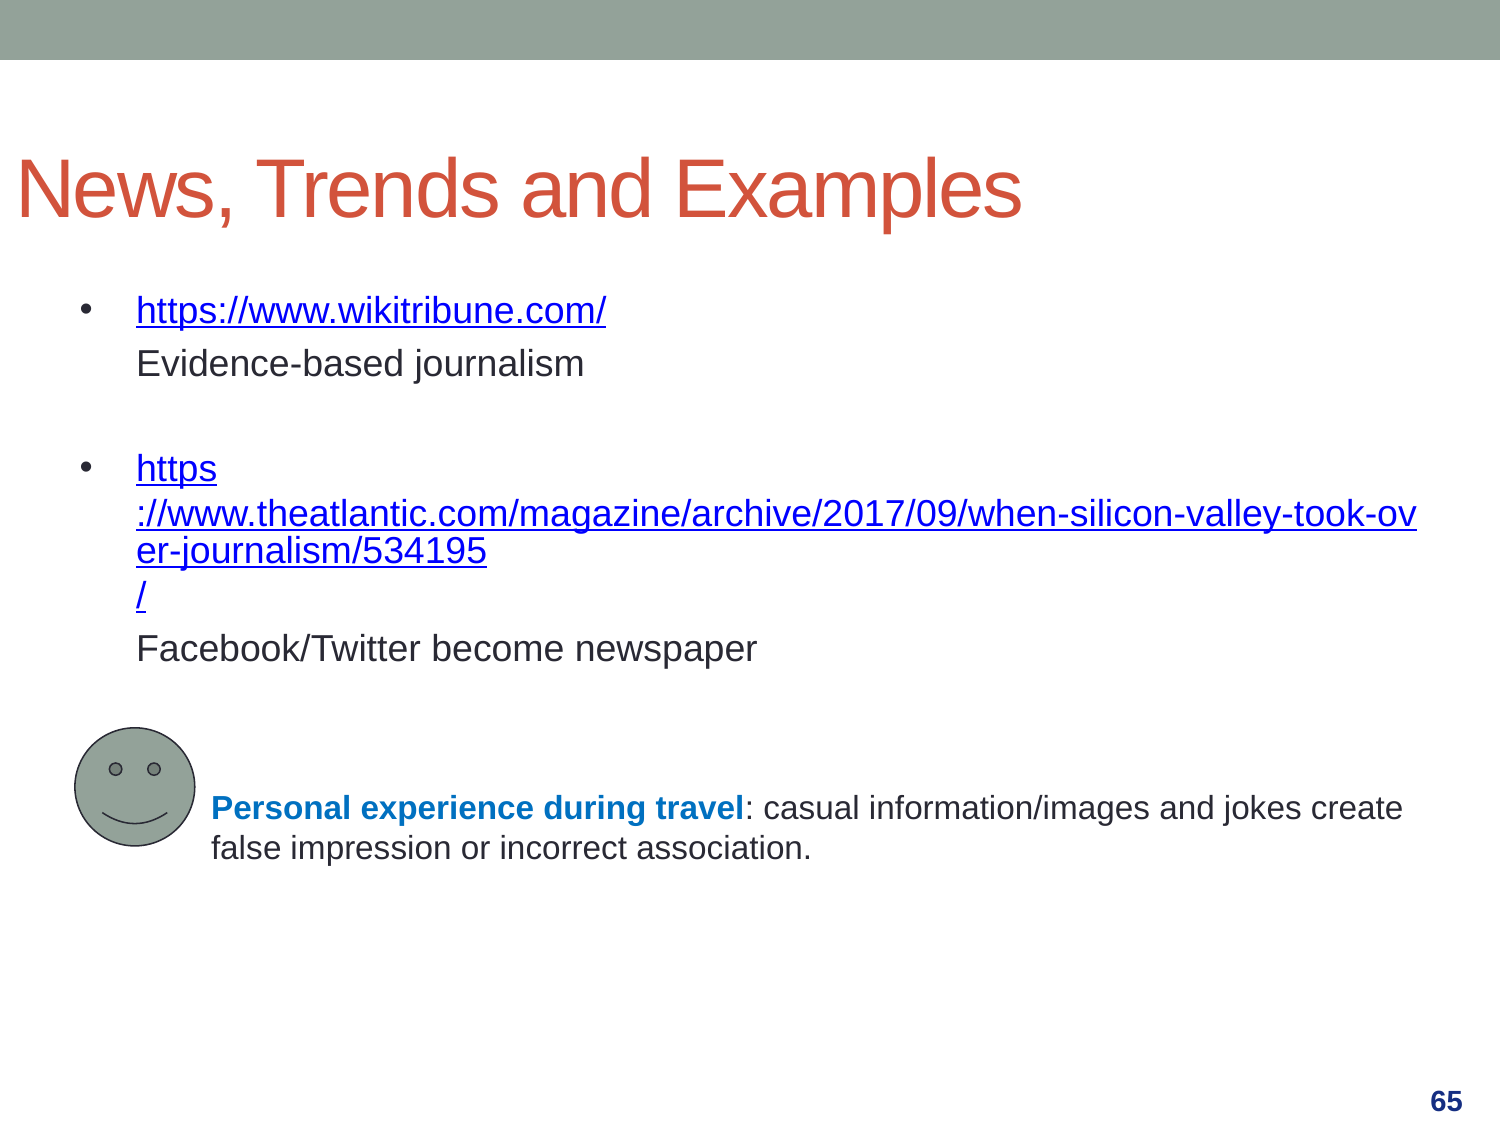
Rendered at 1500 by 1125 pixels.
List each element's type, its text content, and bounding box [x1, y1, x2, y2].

slide_number 65 [1415, 1070, 1499, 1125]
text_box https://www.wikitribune.com/ Evidence-based journalism https://www.theatlantic.com/magazine/archive/2017/09/when-silicon-valley-took-over-journalism/534195/ Facebook/Twitter become newspaper Personal experience during travel: casual information/images and jokes create false impression or incorrect association. [64, 278, 1436, 1047]
text_box [74, 727, 195, 846]
title News, Trends and Examples [0, 101, 1325, 266]
